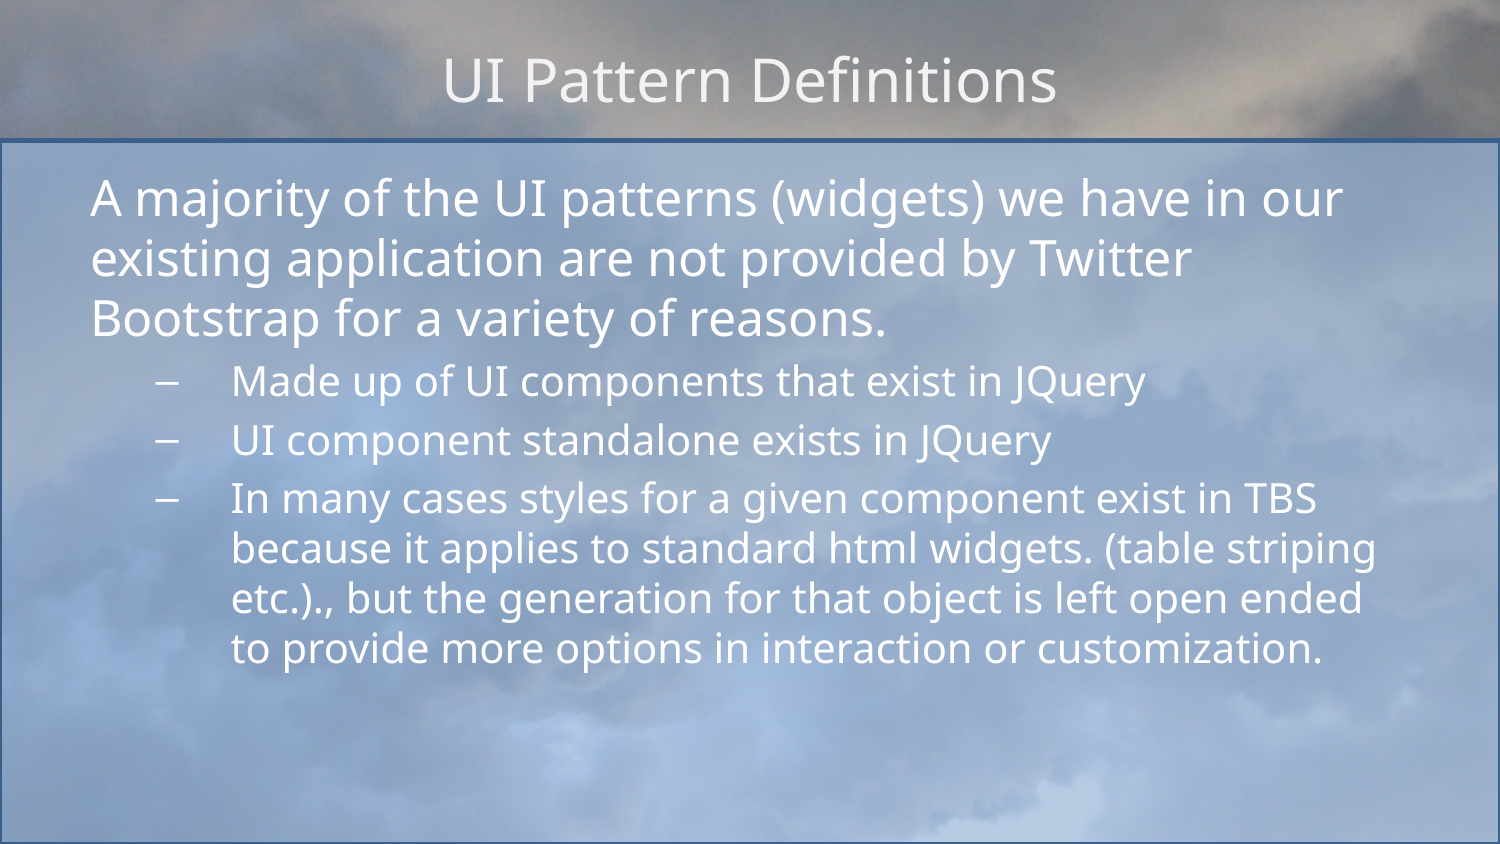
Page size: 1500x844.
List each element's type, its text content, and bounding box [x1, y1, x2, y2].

title UI Pattern Definitions [75, 33, 1425, 122]
list A majority of the UI patterns (widgets) we have in our existing application are not provided by Twitter Bootstrap for a variety of reasons. Made up of UI components that exist in JQuery UI component standalone exists in JQuery In many cases styles for a given component exist in TBS because it applies to standard html widgets. (table striping etc.)., but the generation for that object is left open ended to provide more options in interaction or customization. [75, 159, 1425, 797]
picture [0, 0, 1500, 138]
